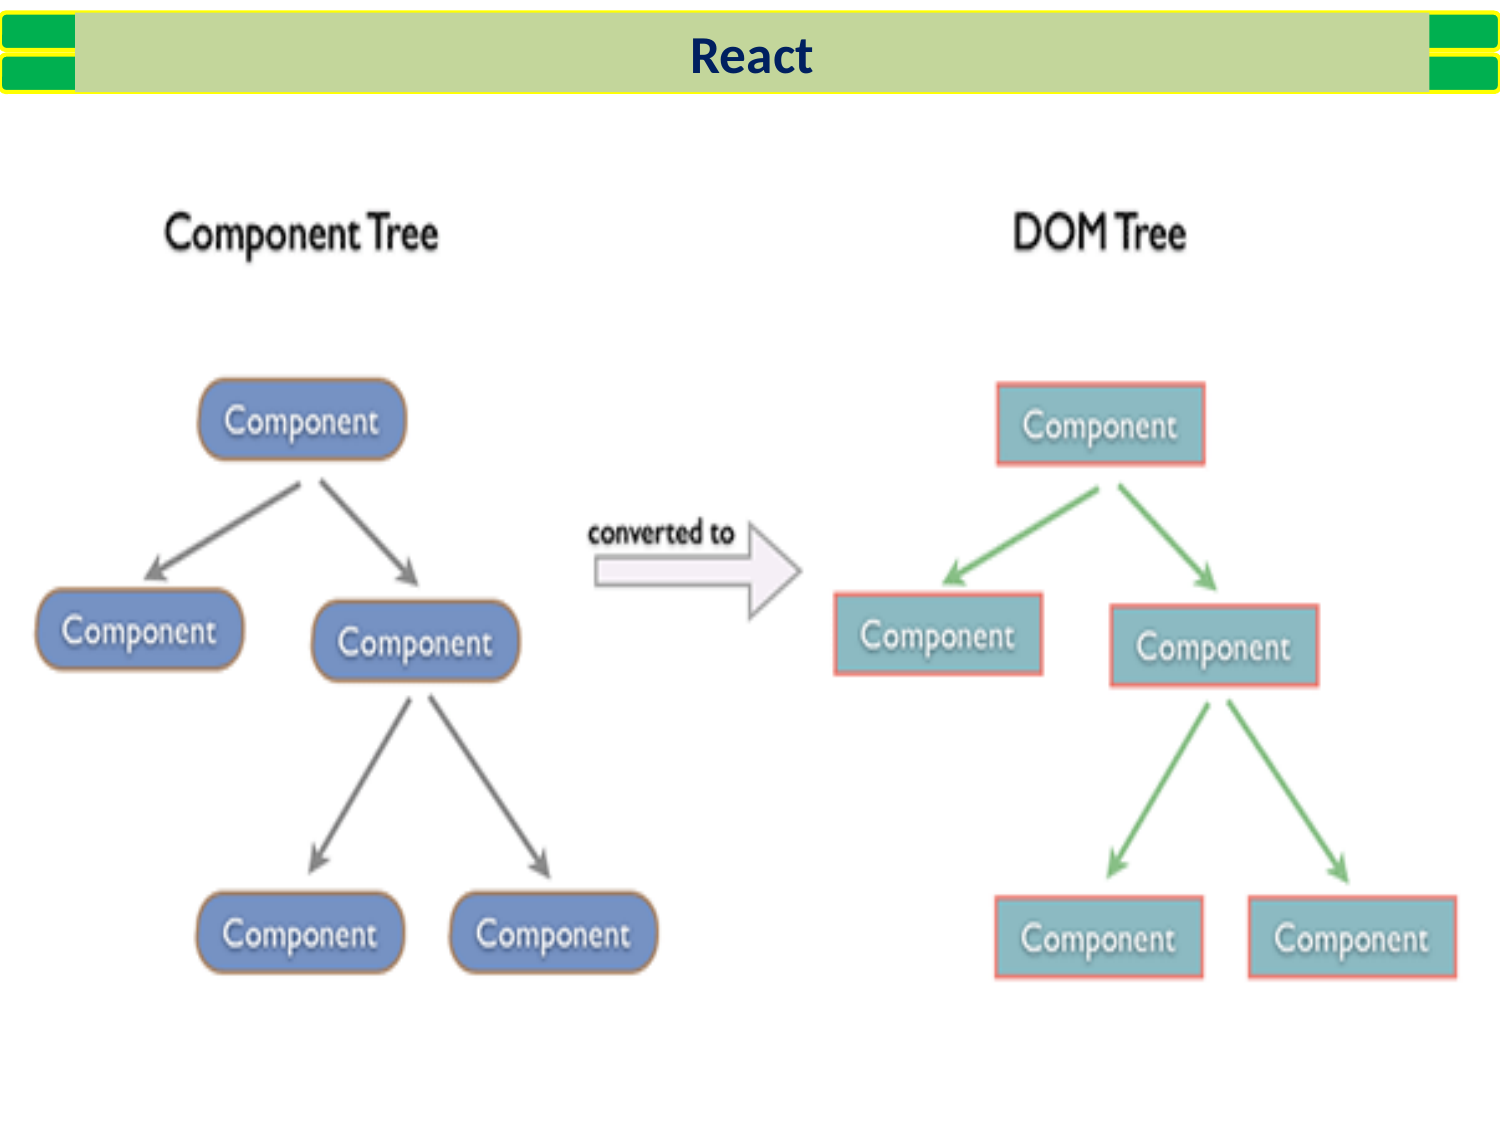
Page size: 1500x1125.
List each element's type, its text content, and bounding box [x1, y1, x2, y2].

text_box [0, 52, 75, 95]
text_box React [75, 12, 1430, 93]
text_box [0, 10, 1500, 53]
text_box [1430, 52, 1500, 94]
picture [8, 94, 1500, 1125]
